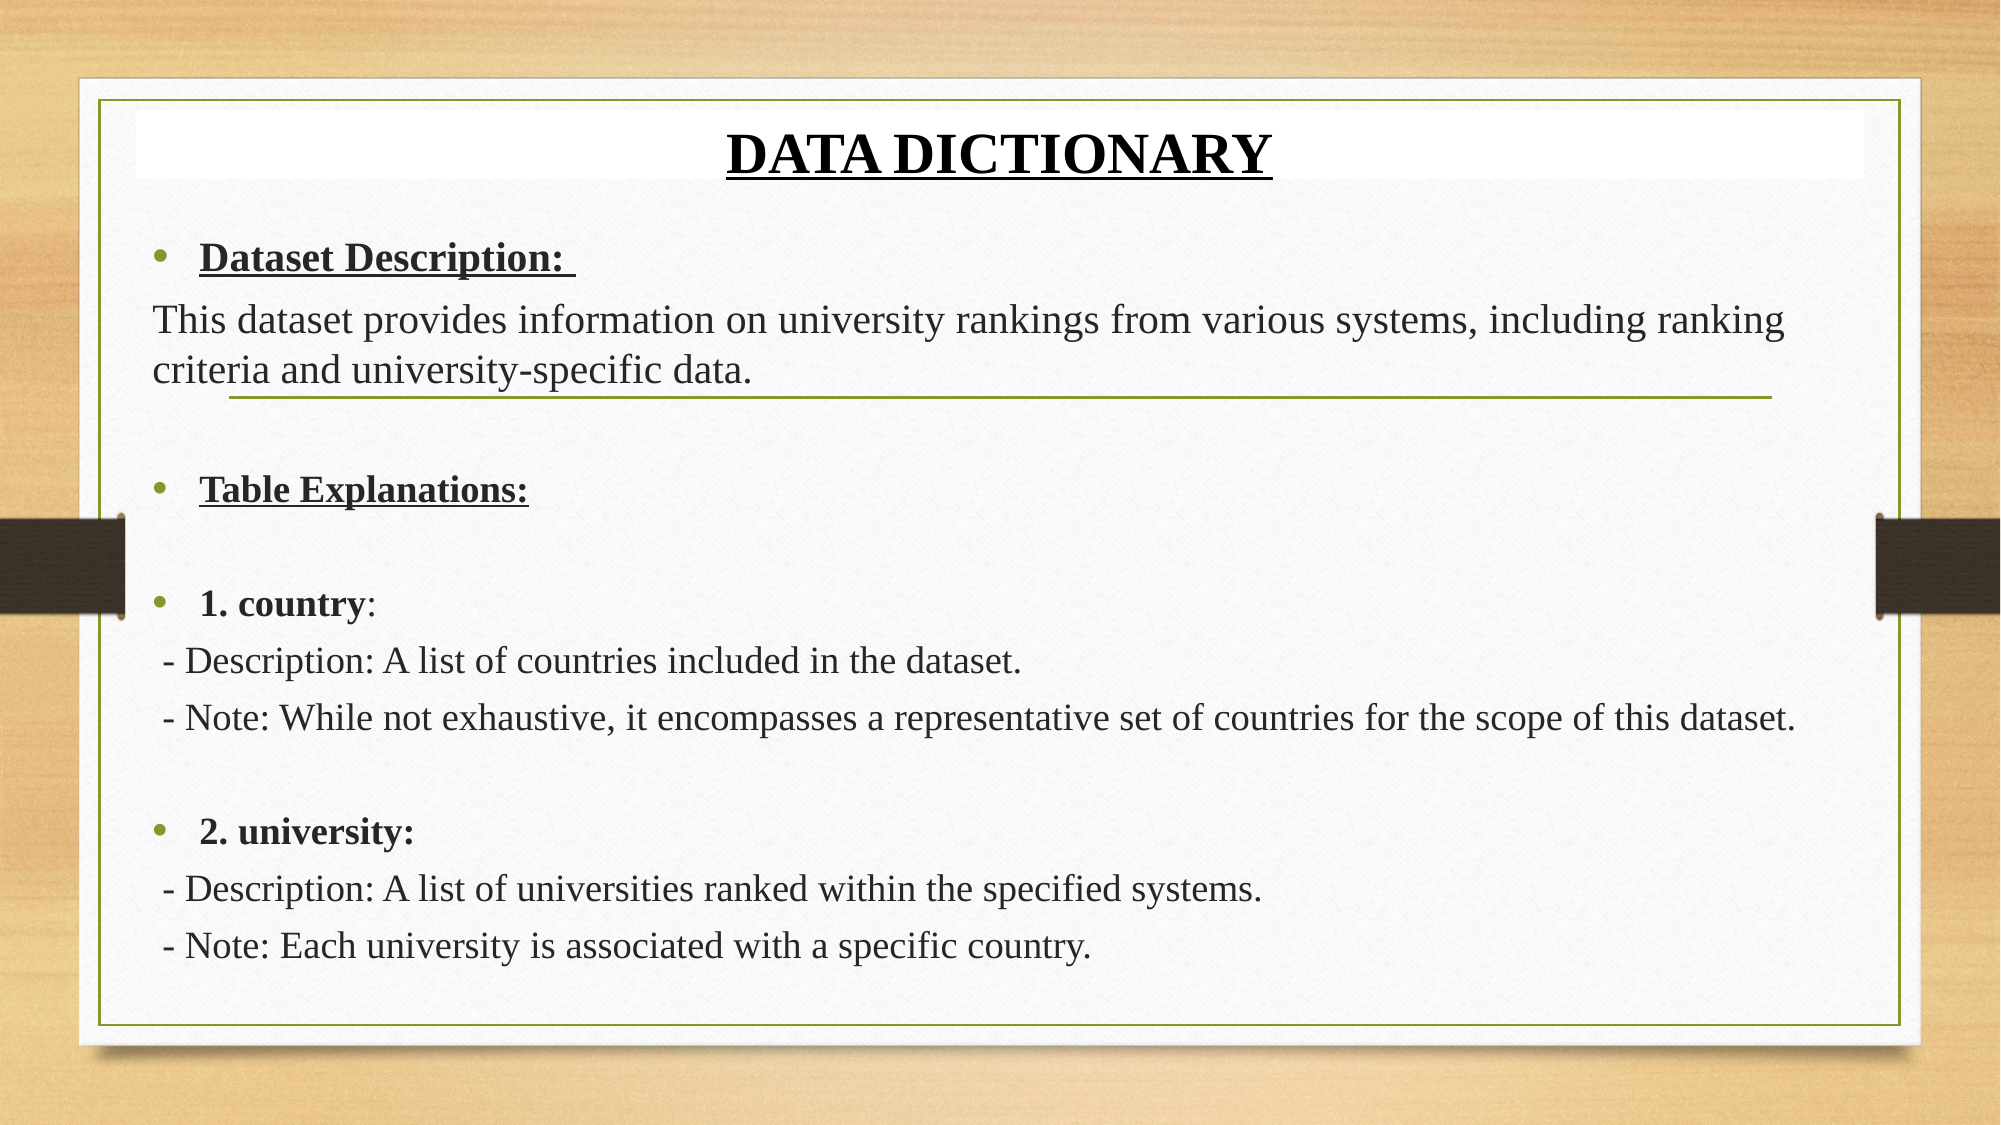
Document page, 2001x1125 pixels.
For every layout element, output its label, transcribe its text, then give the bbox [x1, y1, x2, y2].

title DATA DICTIONARY [136, 110, 1864, 179]
picture [0, 0, 2001, 1125]
list Dataset Description: This dataset provides information on university rankings from various systems, including ranking criteria and university-specific data. Table Explanations: 1. country: - Description: A list of countries included in the dataset. - Note: While not exhaustive, it encompasses a representative set of countries for the scope of this dataset. 2. university: - Description: A list of universities ranked within the specified systems. - Note: Each university is associated with a specific country. [137, 222, 1863, 1014]
